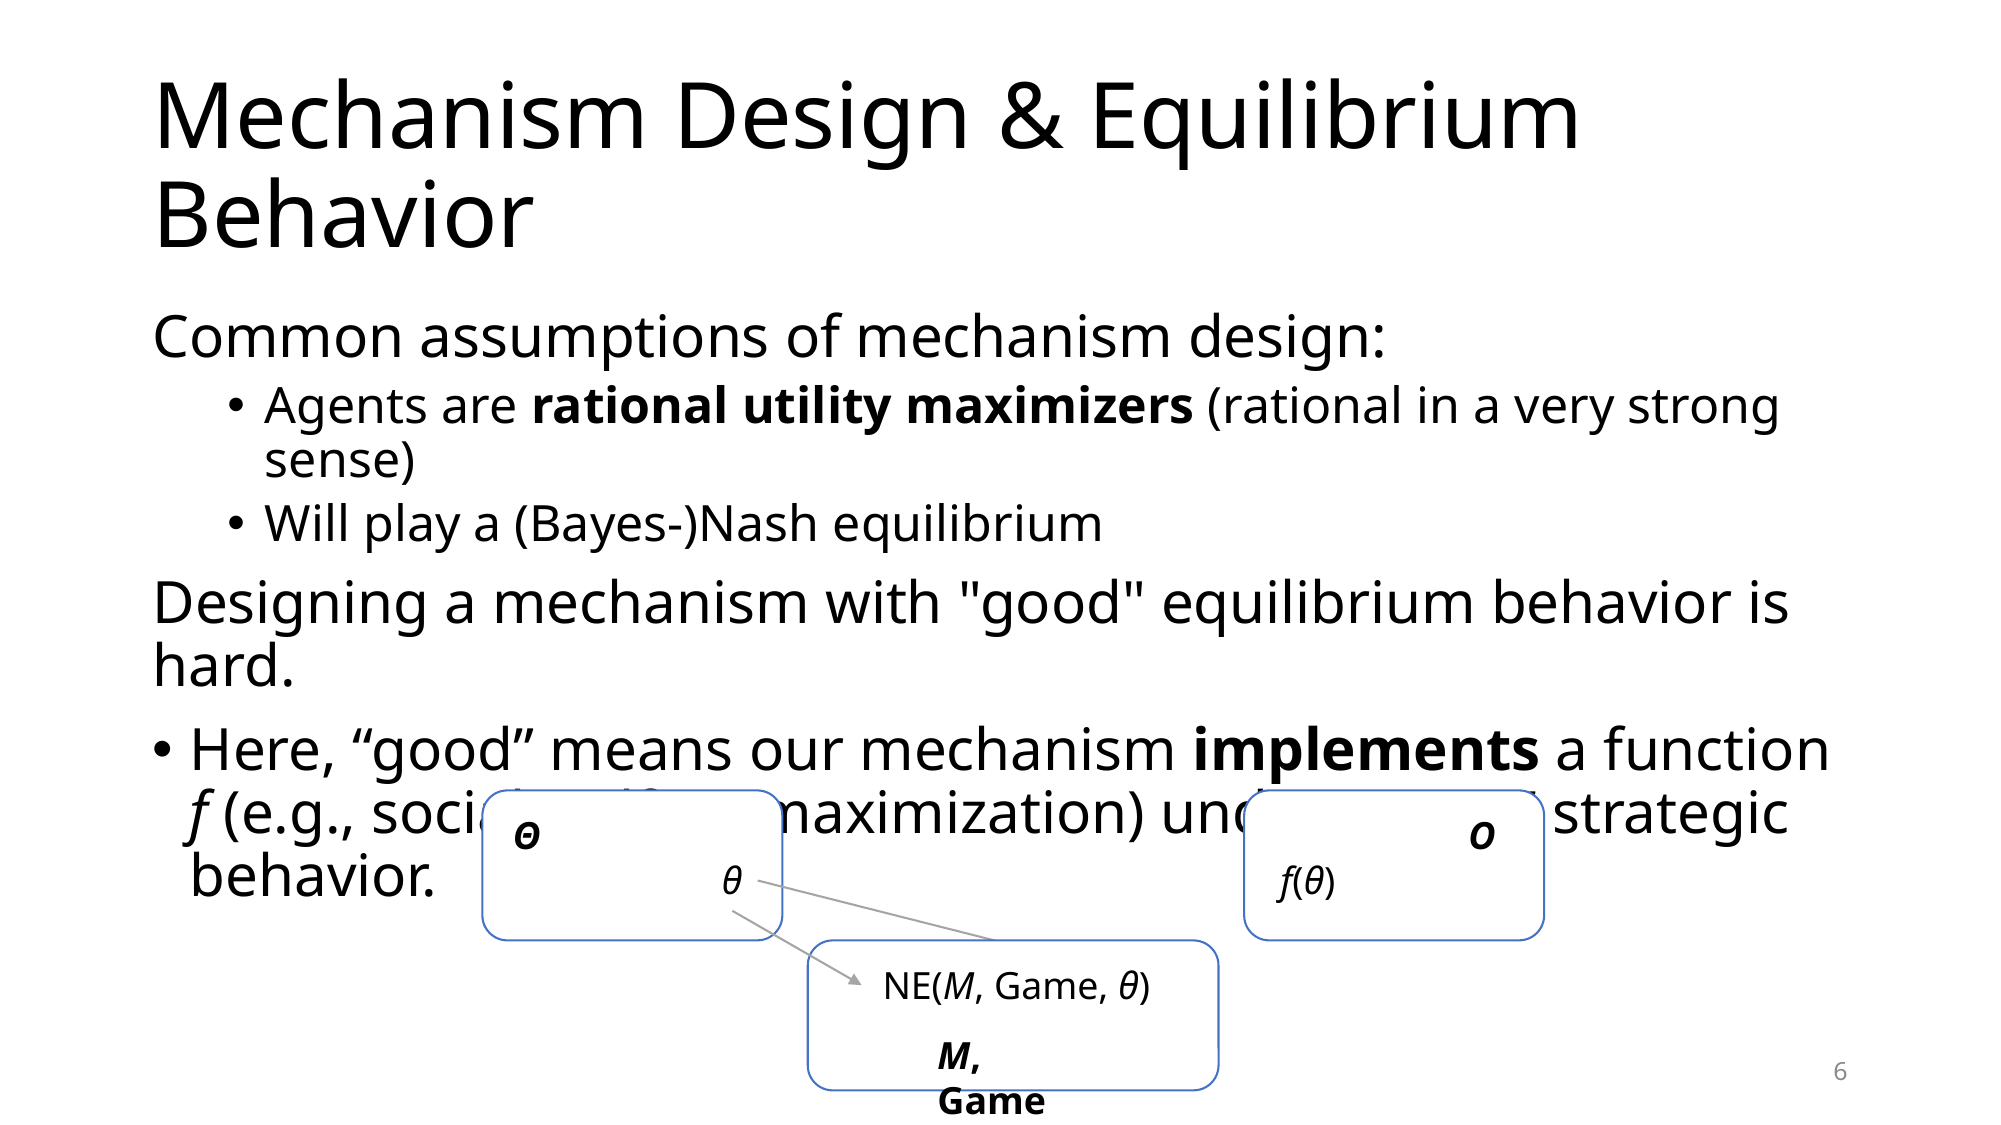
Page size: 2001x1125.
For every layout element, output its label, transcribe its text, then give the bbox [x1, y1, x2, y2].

slide_number 6 [1412, 1042, 1863, 1103]
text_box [807, 940, 1219, 1091]
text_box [732, 910, 862, 986]
footer [662, 1042, 1338, 1103]
list Common assumptions of mechanism design: Agents are rational utility maximizers (rational in a very strong sense) Will play a (Bayes-)Nash equilibrium Designing a mechanism with "good" equilibrium behavior is hard. Here, “good” means our mechanism implements a function f (e.g., social welfare maximization) under agents’ strategic behavior. [137, 299, 1863, 1014]
title Mechanism Design & Equilibrium Behavior [137, 59, 1863, 278]
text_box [482, 790, 783, 941]
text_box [1244, 790, 1545, 941]
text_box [1171, 910, 1309, 986]
